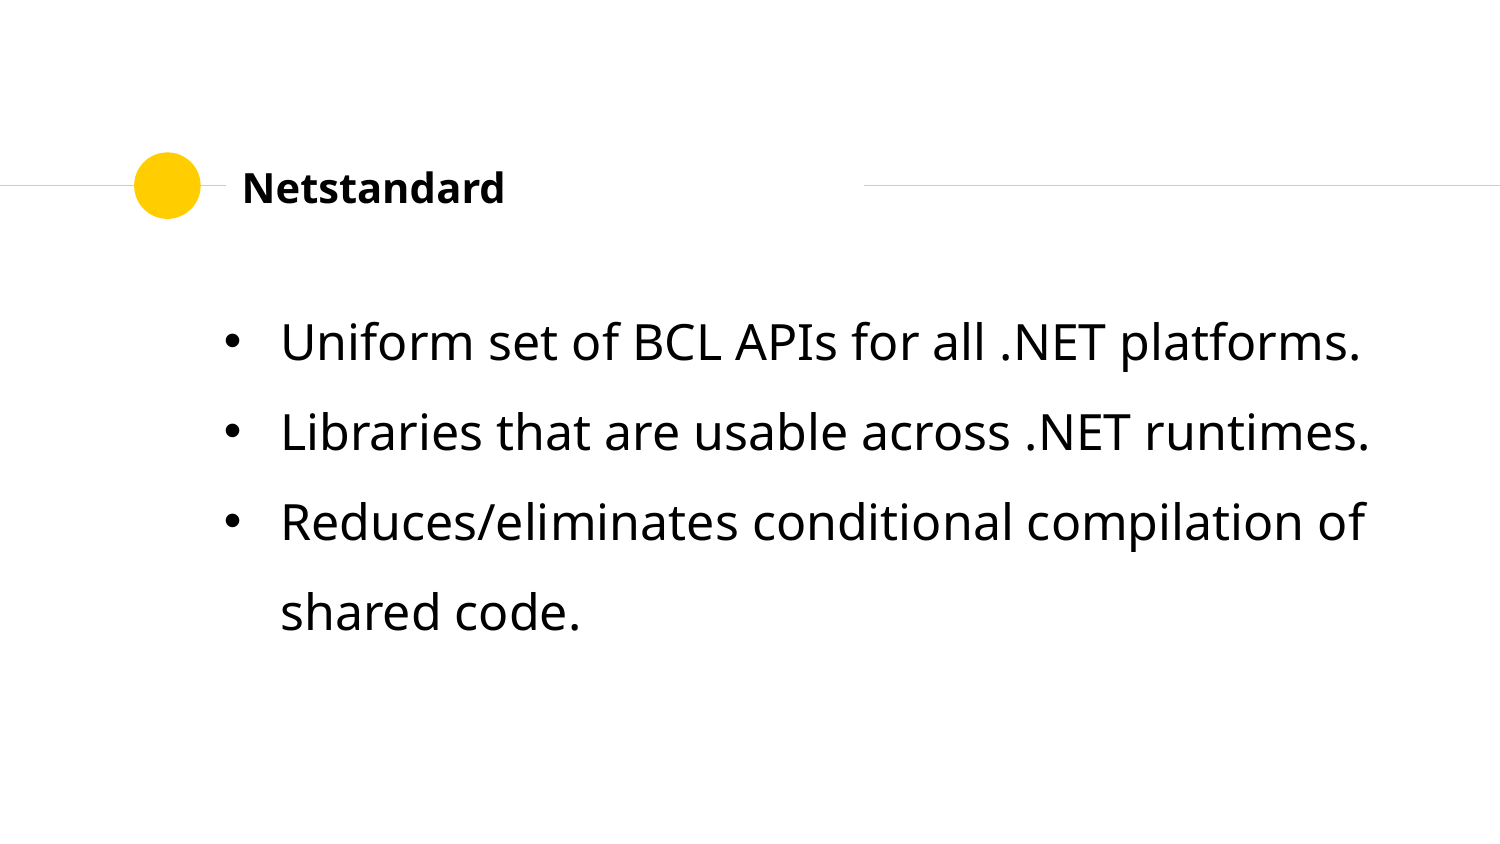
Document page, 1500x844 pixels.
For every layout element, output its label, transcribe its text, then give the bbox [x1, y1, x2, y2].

list Uniform set of BCL APIs for all .NET platforms. Libraries that are usable across .NET runtimes. Reduces/eliminates conditional compilation of shared code. [171, 265, 1391, 776]
title Netstandard [226, 151, 863, 223]
